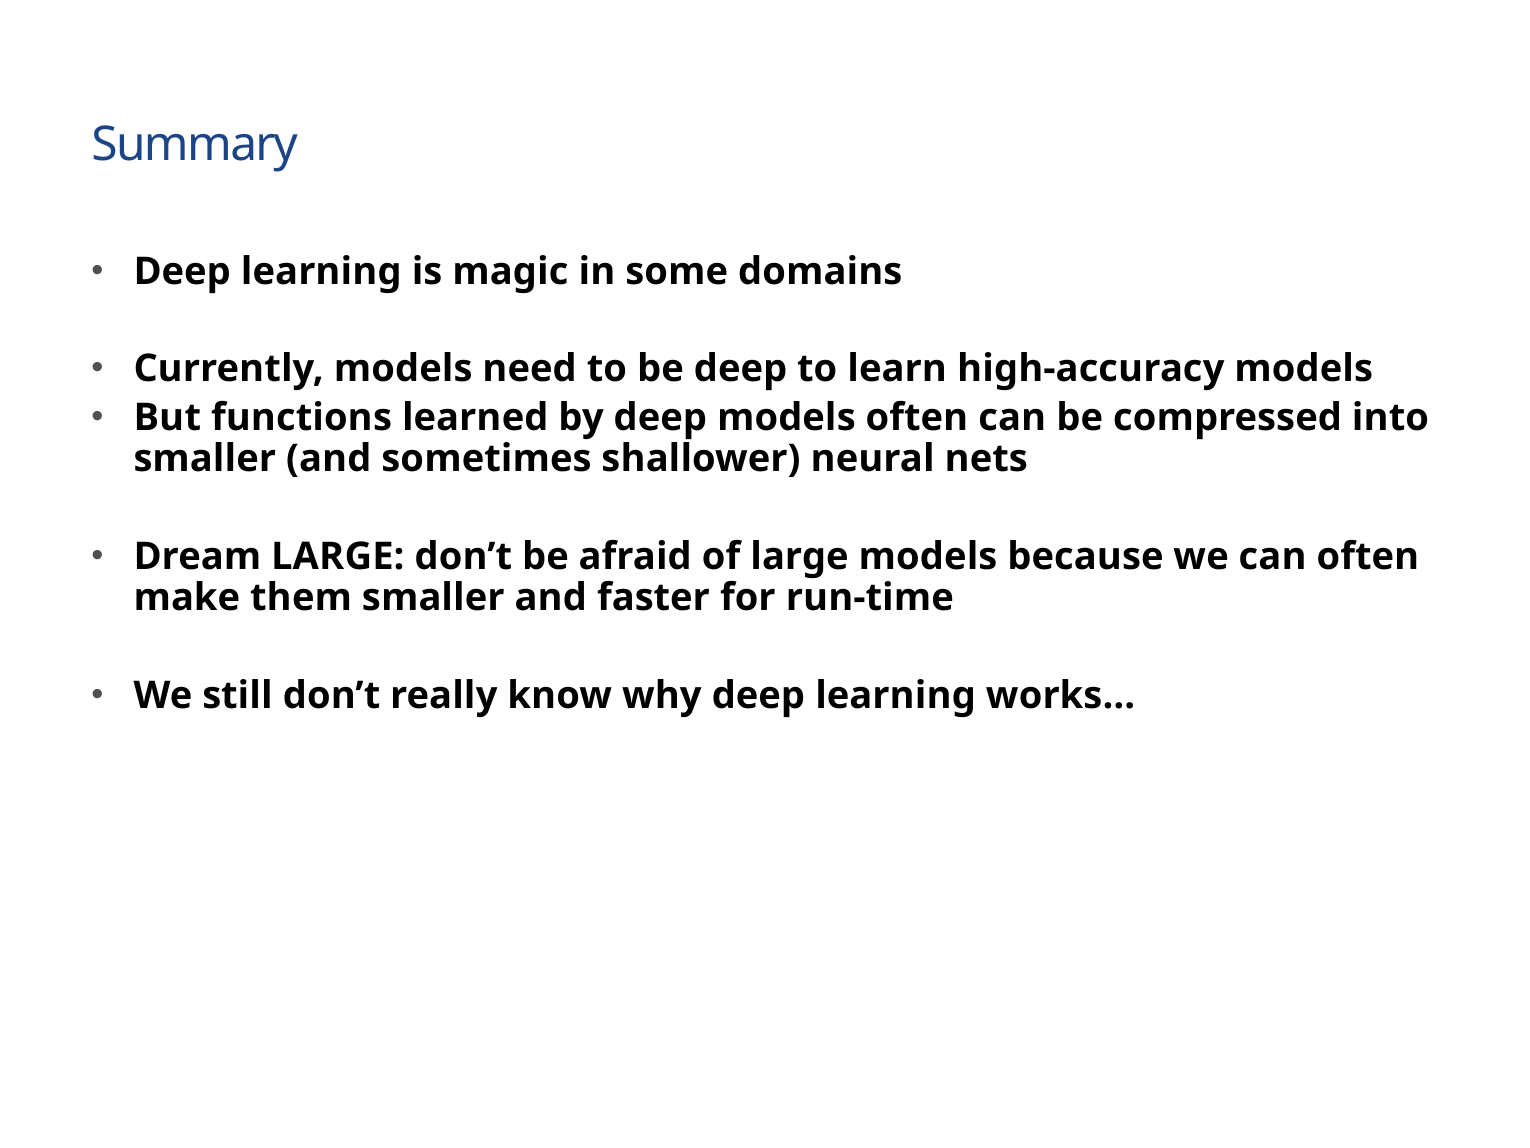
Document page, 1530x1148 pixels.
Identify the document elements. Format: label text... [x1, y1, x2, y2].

list Deep learning is magic in some domains Currently, models need to be deep to learn high-accuracy models But functions learned by deep models often can be compressed into smaller (and sometimes shallower) neural nets Dream LARGE: don’t be afraid of large models because we can often make them smaller and faster for run-time We still don’t really know why deep learning works… [76, 236, 1454, 749]
title Summary [76, 45, 1454, 187]
